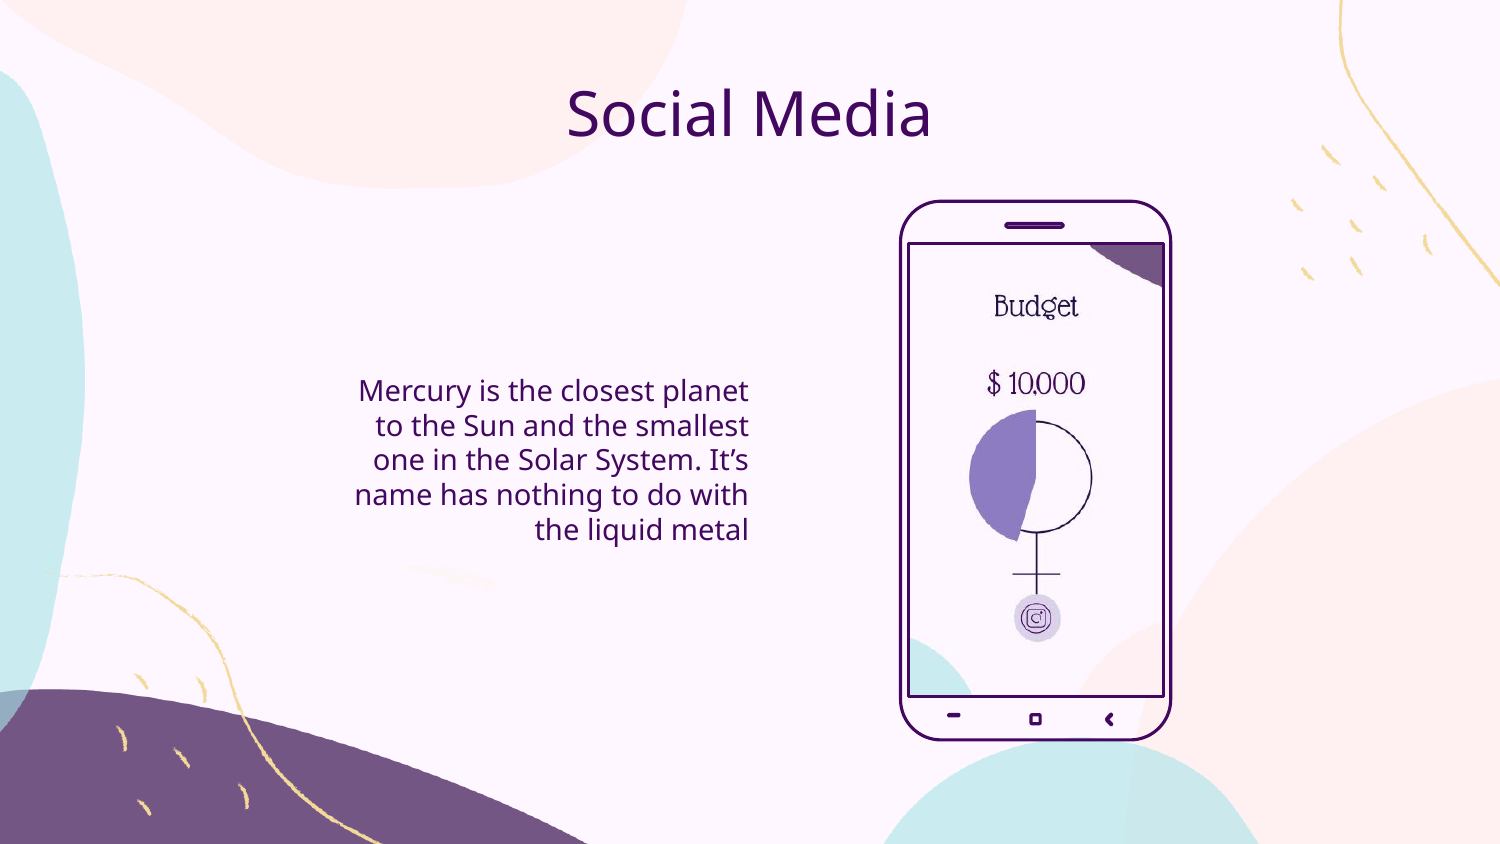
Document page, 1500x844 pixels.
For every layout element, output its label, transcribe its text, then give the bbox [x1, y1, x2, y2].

picture [0, 0, 1500, 844]
text_box Mercury is the closest planet to the Sun and the smallest one in the Solar System. It’s name has nothing to do with the liquid metal [318, 300, 765, 618]
title Social Media [119, 58, 1381, 154]
text_box [900, 201, 1171, 740]
